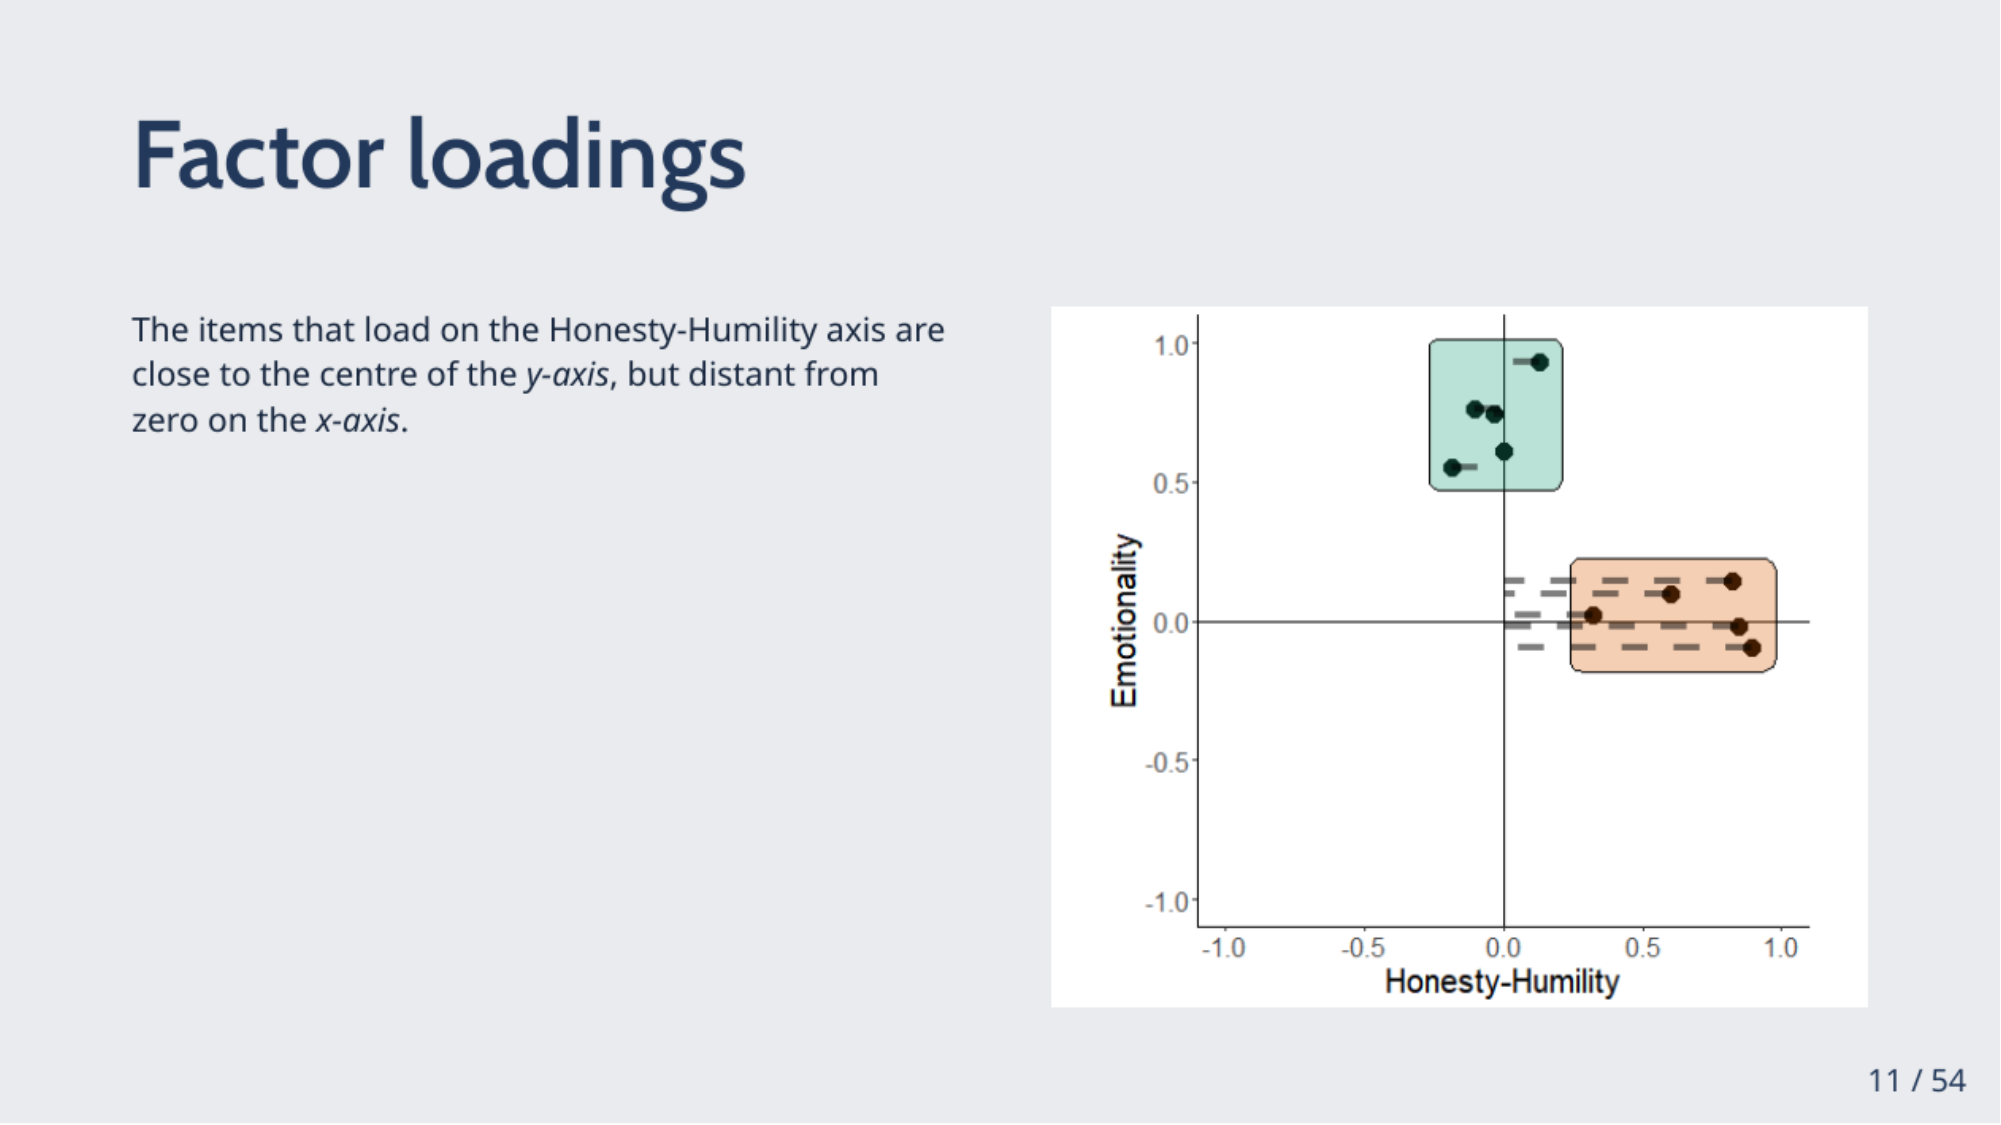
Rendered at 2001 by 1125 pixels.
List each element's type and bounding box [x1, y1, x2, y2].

list [0, 0, 2000, 1125]
